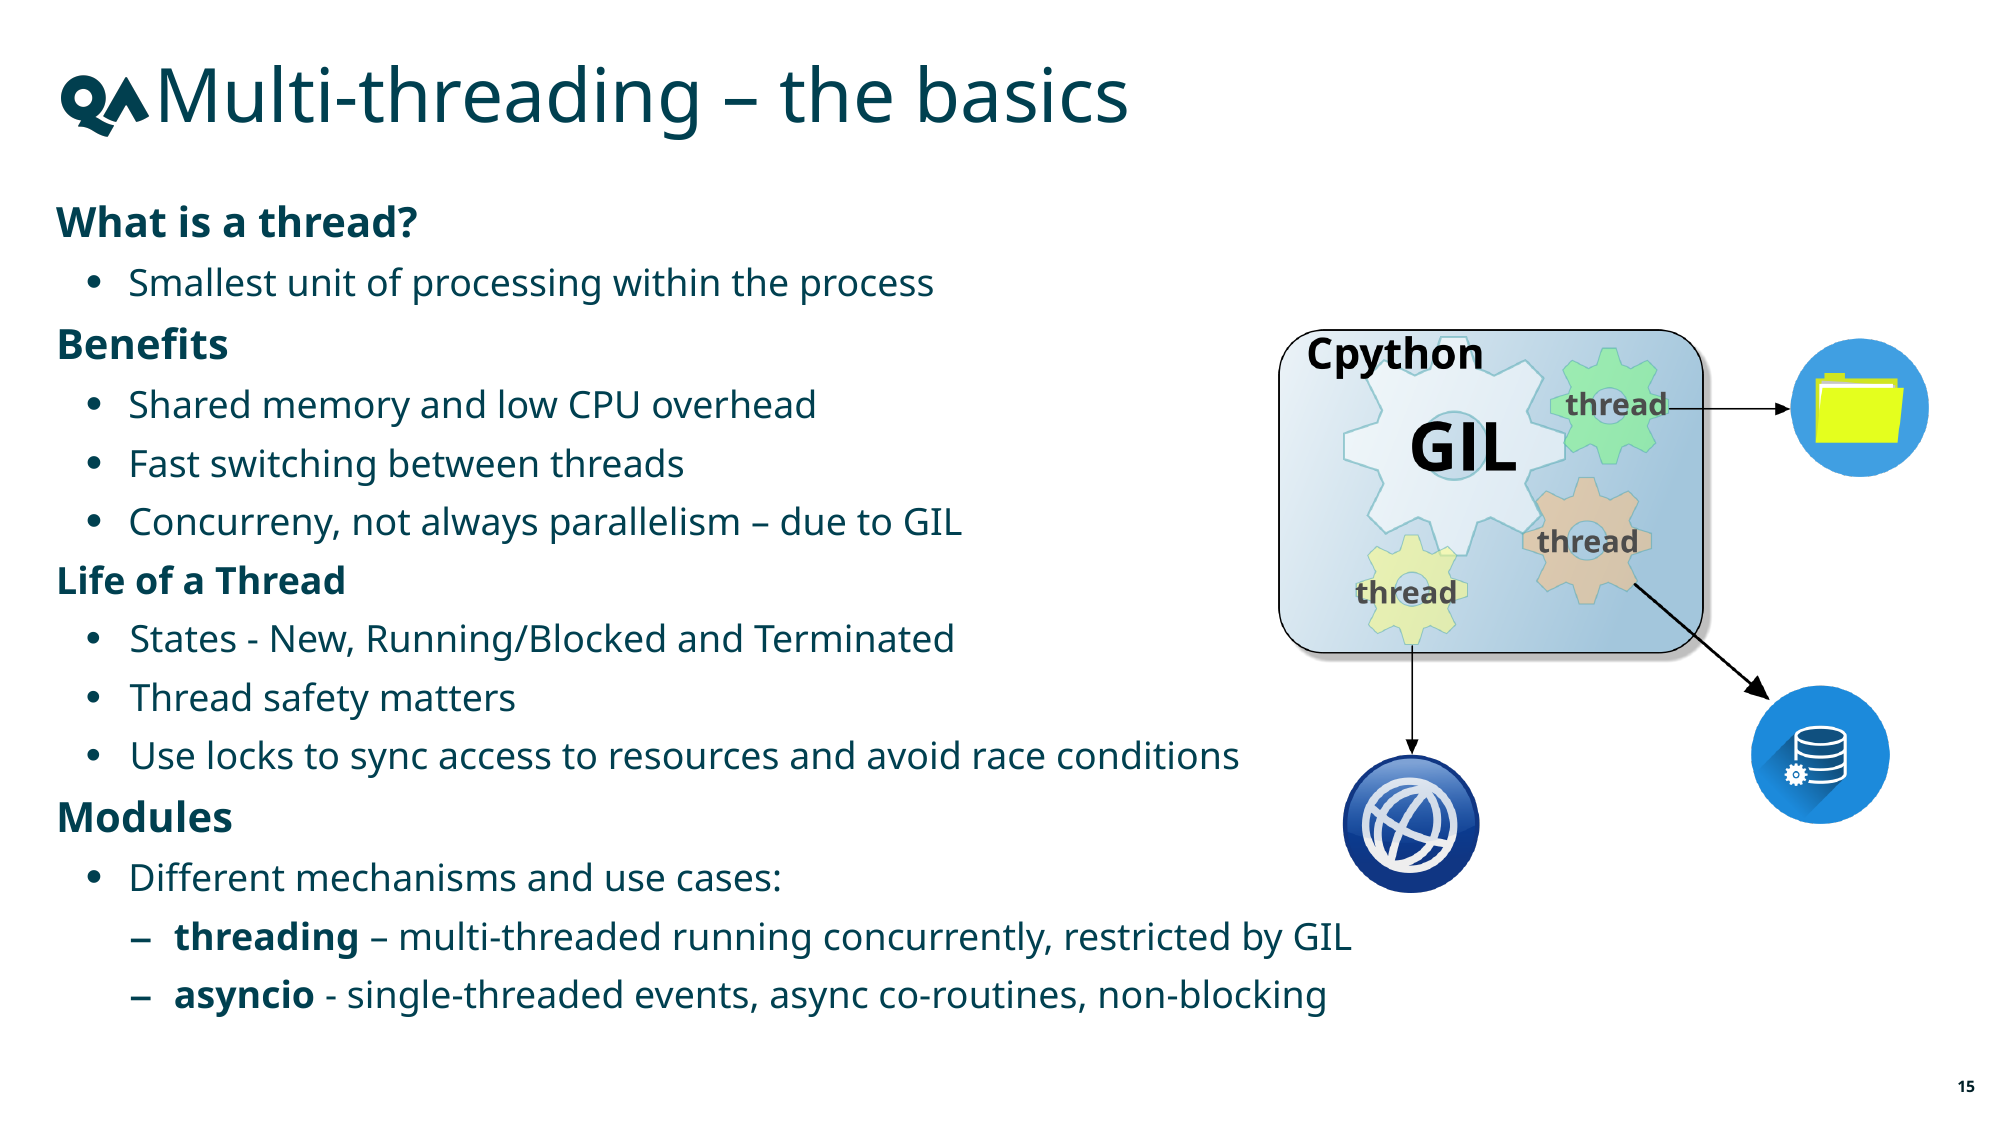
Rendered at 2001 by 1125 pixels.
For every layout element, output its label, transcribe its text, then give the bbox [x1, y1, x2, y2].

slide_number 15 [1846, 1068, 1976, 1098]
picture [1278, 329, 1929, 893]
picture [44, 61, 154, 148]
title Multi-threading – the basics [154, 48, 2000, 180]
list What is a thread? Smallest unit of processing within the process Benefits Shared memory and low CPU overhead Fast switching between threads Concurreny, not always parallelism – due to GIL Life of a Thread States - New, Running/Blocked and Terminated Thread safety matters Use locks to sync access to resources and avoid race conditions Modules Different mechanisms and use cases: threading – multi-threaded running concurrently, restricted by GIL asyncio - single-threaded events, async co-routines, non-blocking Or create our own class derived from threading.Thread [55, 195, 1946, 1125]
